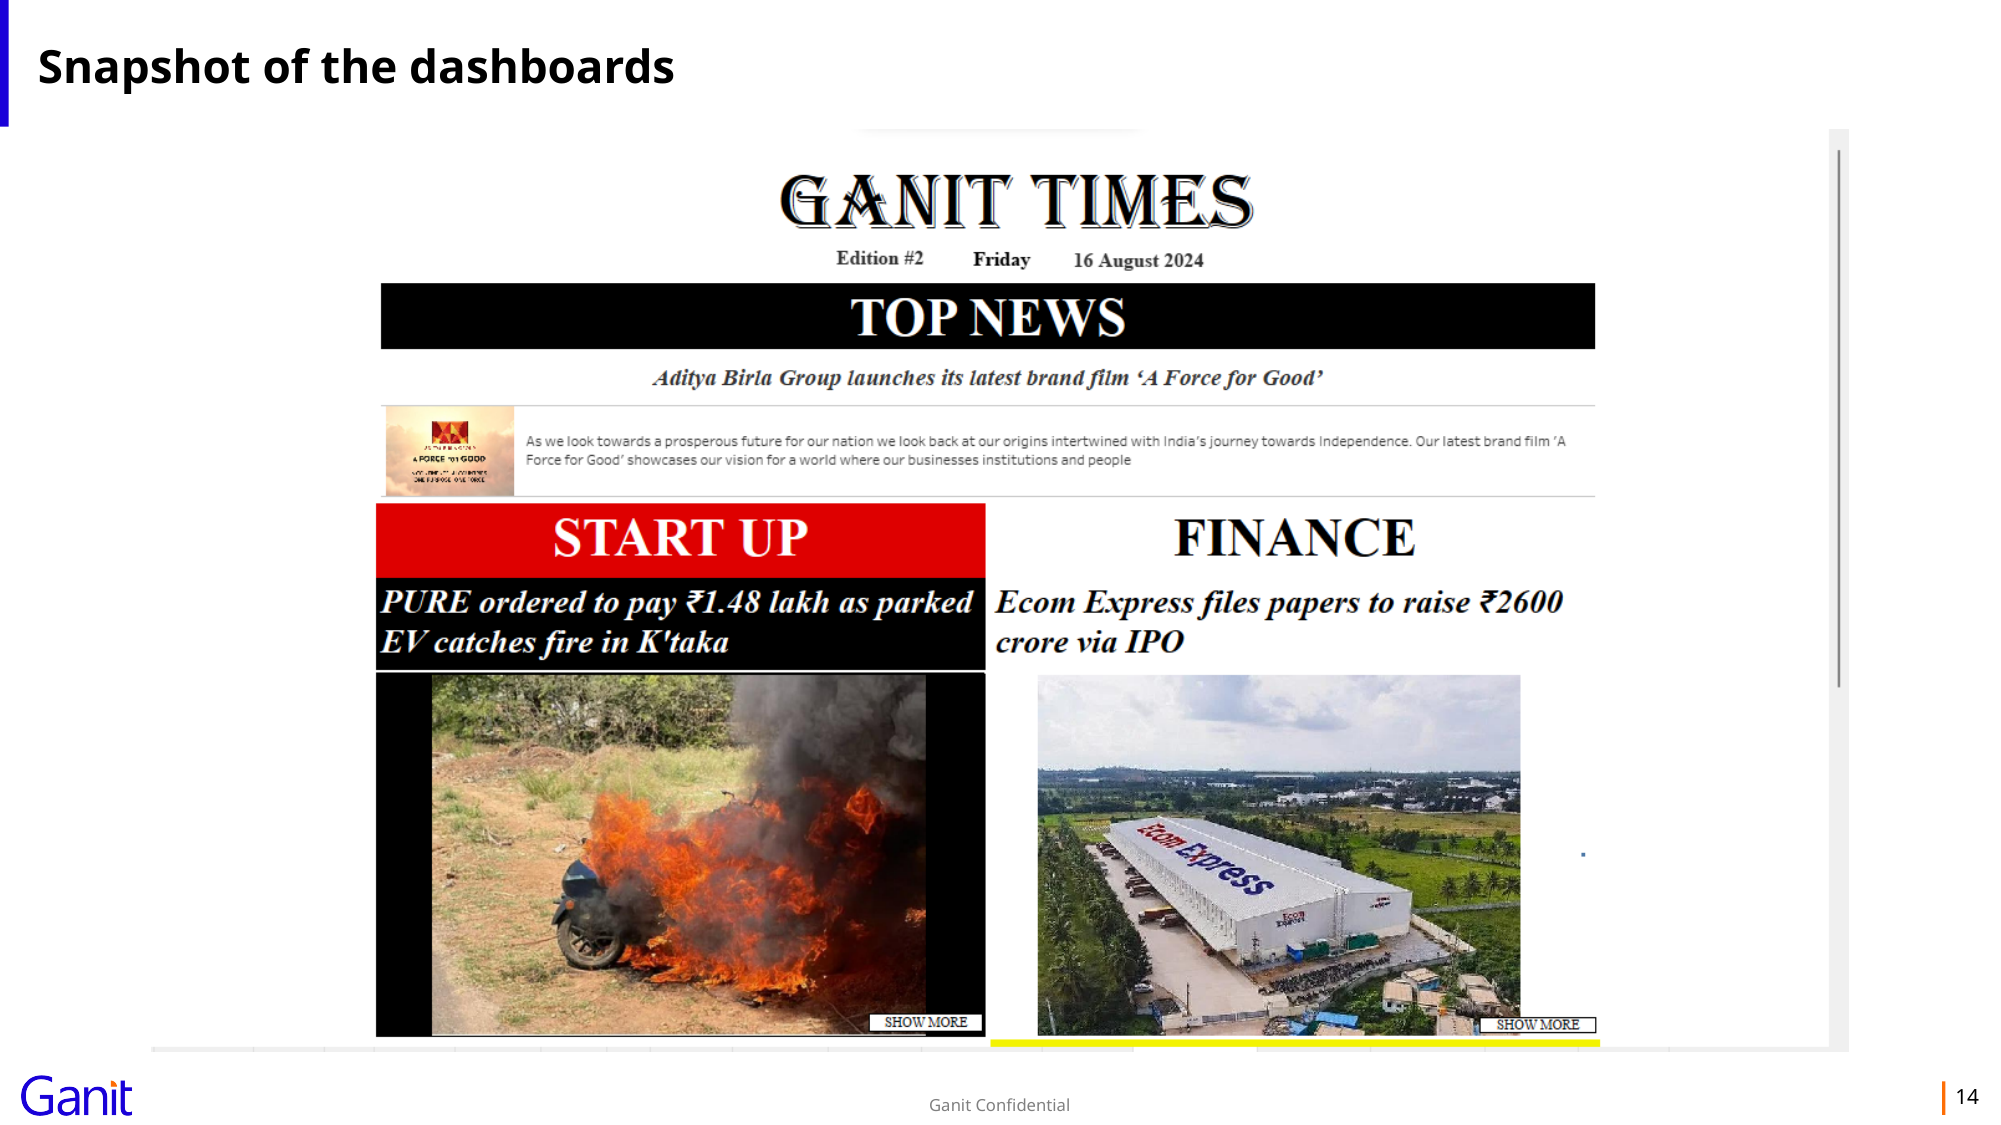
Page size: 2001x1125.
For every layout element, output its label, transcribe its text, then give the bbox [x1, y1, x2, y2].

footer Ganit Confidential [892, 1090, 1108, 1122]
picture [18, 1071, 135, 1120]
slide_number 14 [1898, 1068, 1994, 1125]
picture [151, 129, 1849, 1052]
title Snapshot of the dashboards [22, 10, 1958, 120]
